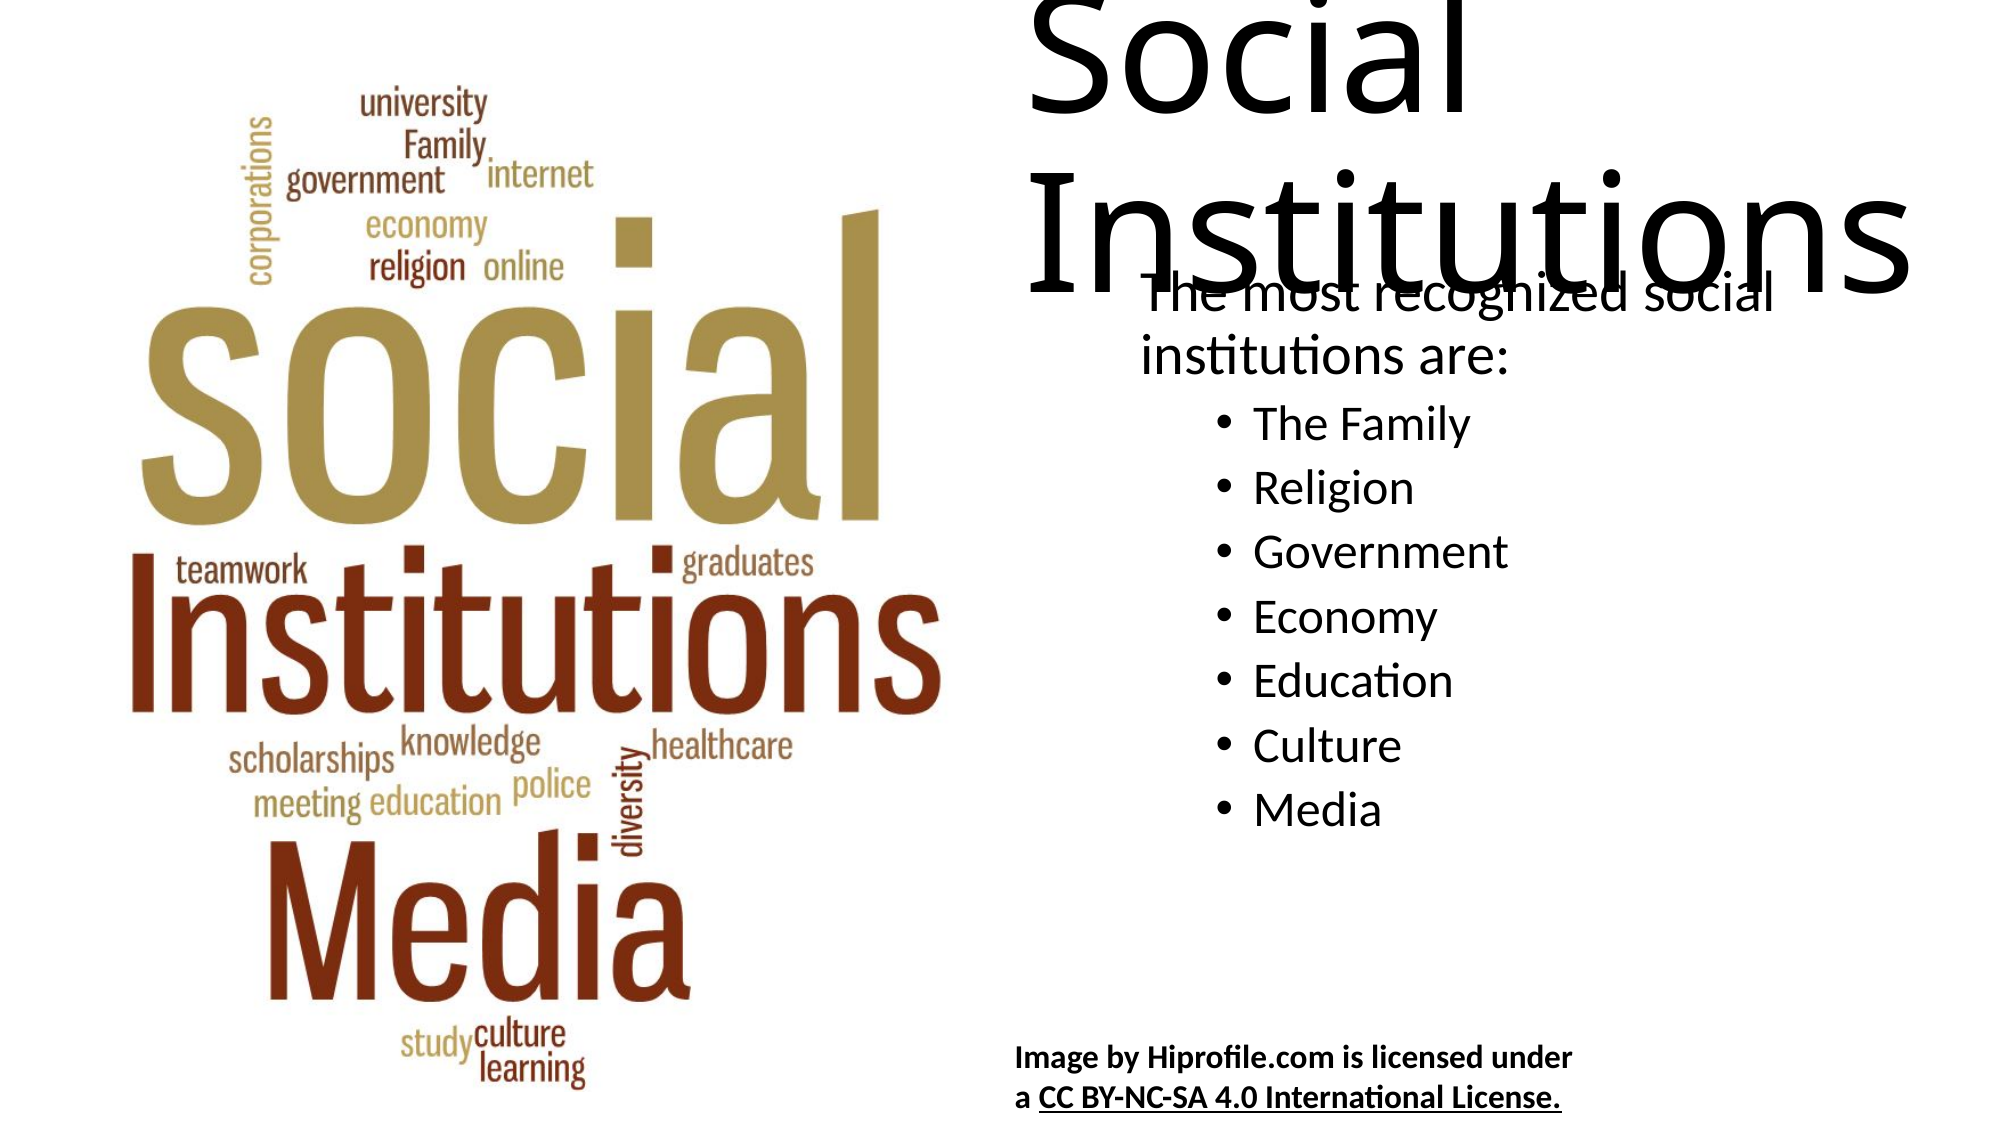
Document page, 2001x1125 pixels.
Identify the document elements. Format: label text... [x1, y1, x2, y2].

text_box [60, 66, 1619, 1124]
title Social Institutions [1009, 39, 2000, 257]
list The most recognized social institutions are: The Family Religion Government Economy Education Culture Media [1619, 253, 1875, 959]
